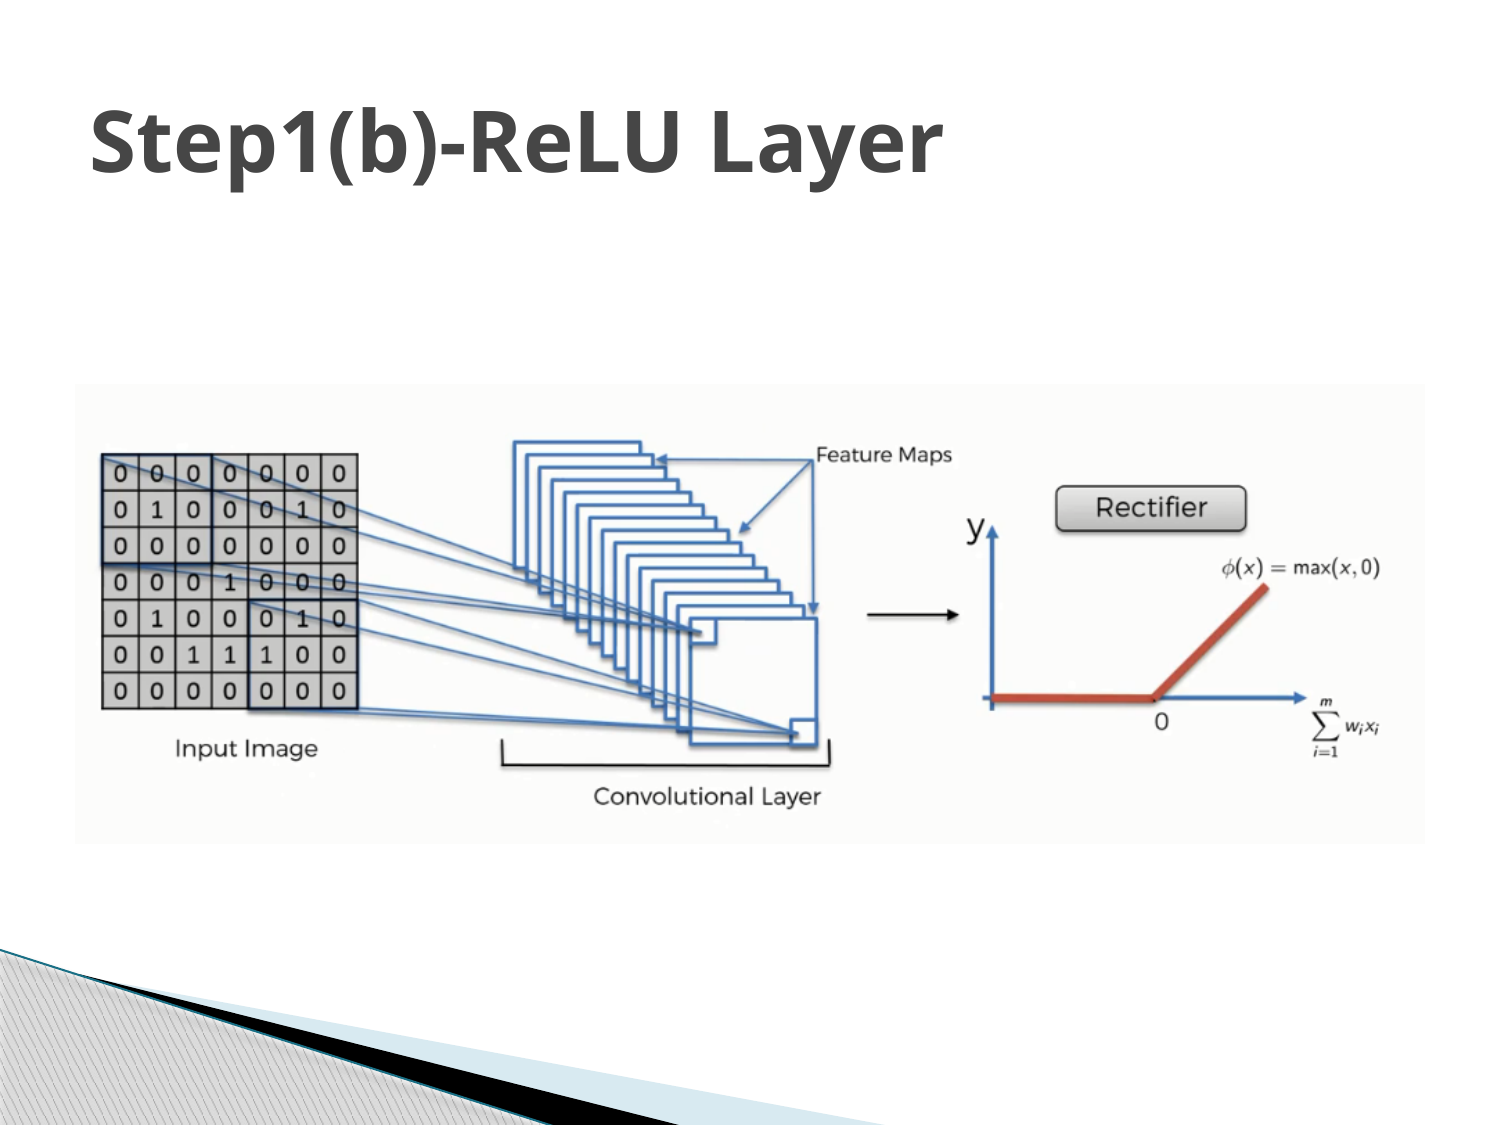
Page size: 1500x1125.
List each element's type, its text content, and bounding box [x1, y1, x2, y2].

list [74, 384, 1426, 845]
title Step1(b)-ReLU Layer [75, 45, 1425, 233]
